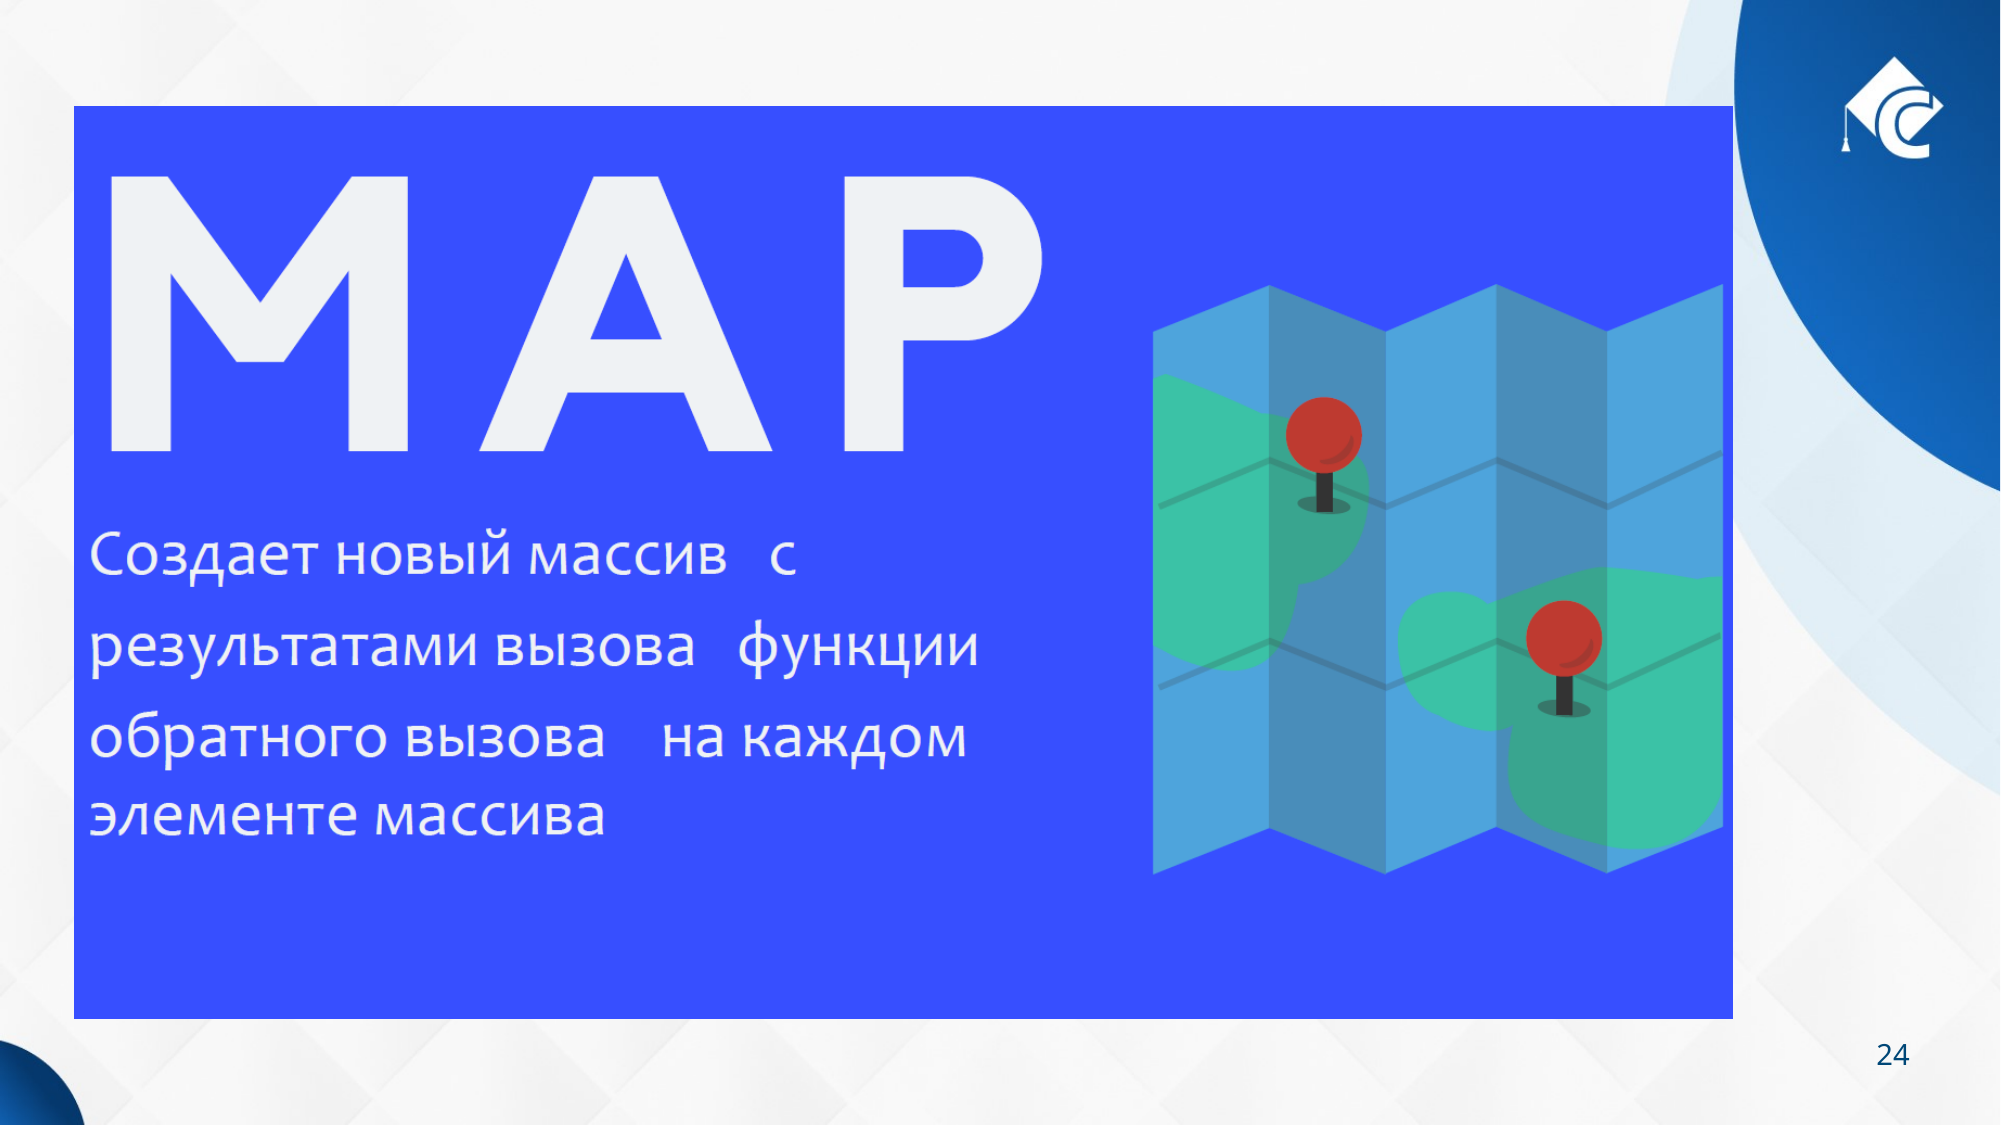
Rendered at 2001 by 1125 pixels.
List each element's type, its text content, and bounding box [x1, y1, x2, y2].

picture [0, 0, 2001, 1125]
slide_number 24 [1806, 1026, 1925, 1086]
